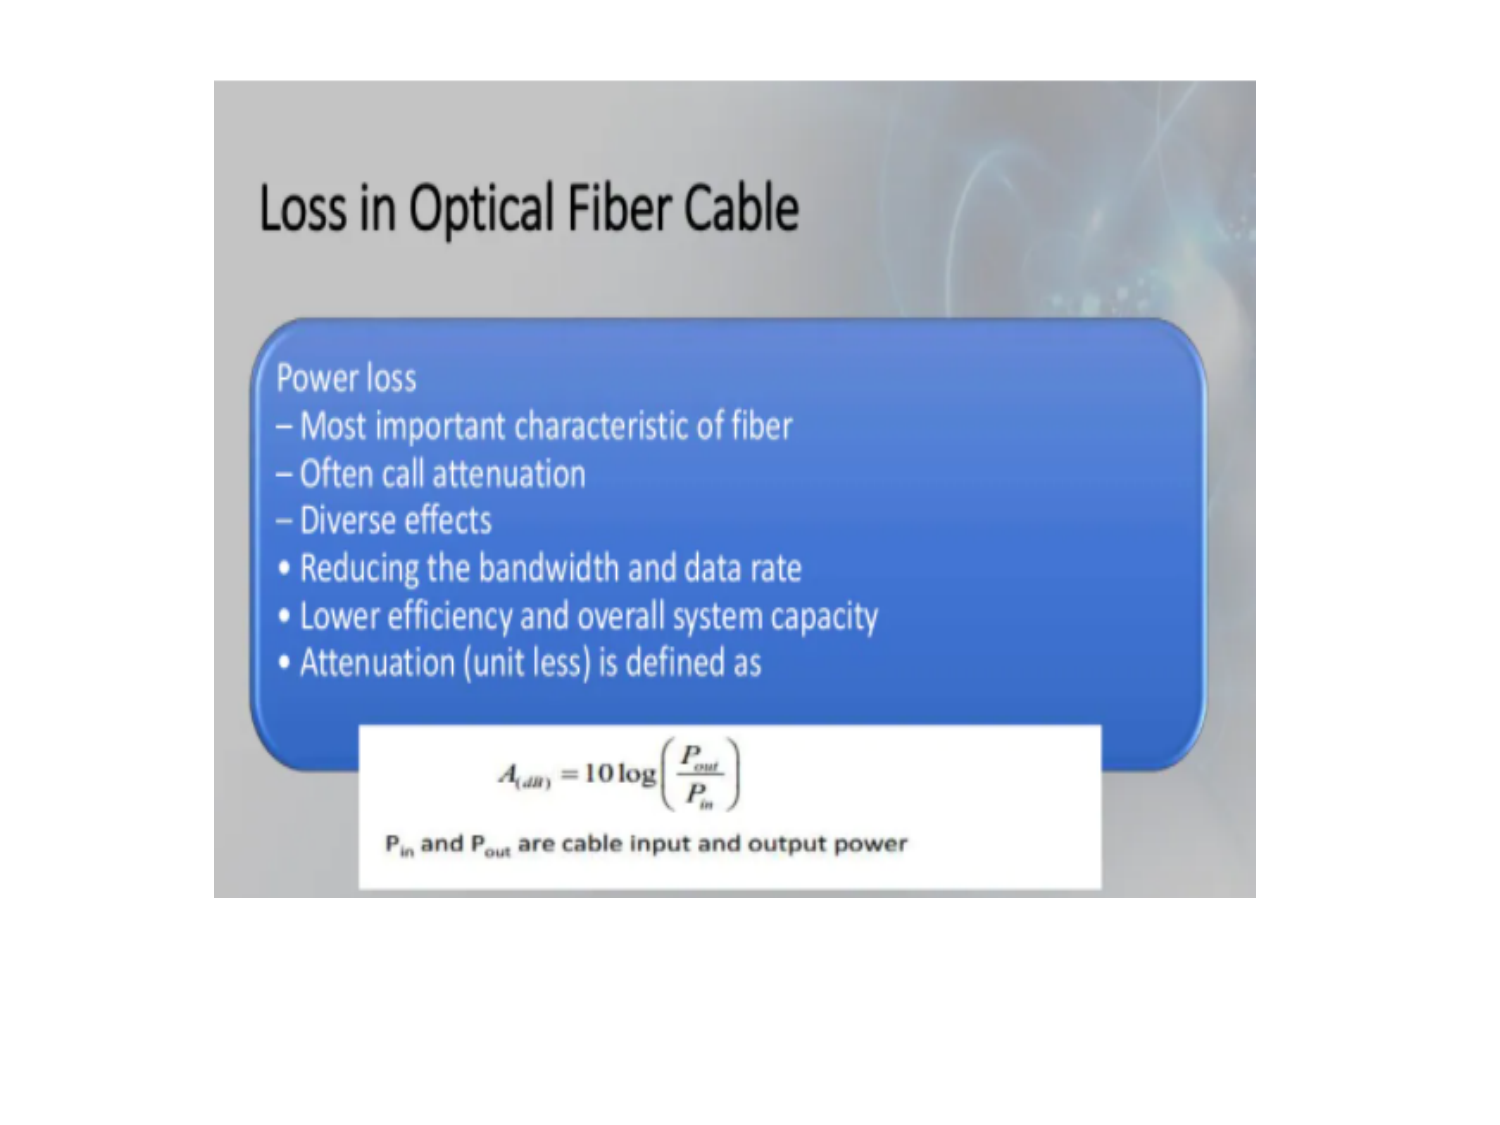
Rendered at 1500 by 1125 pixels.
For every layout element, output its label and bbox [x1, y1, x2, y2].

list [214, 79, 1256, 898]
